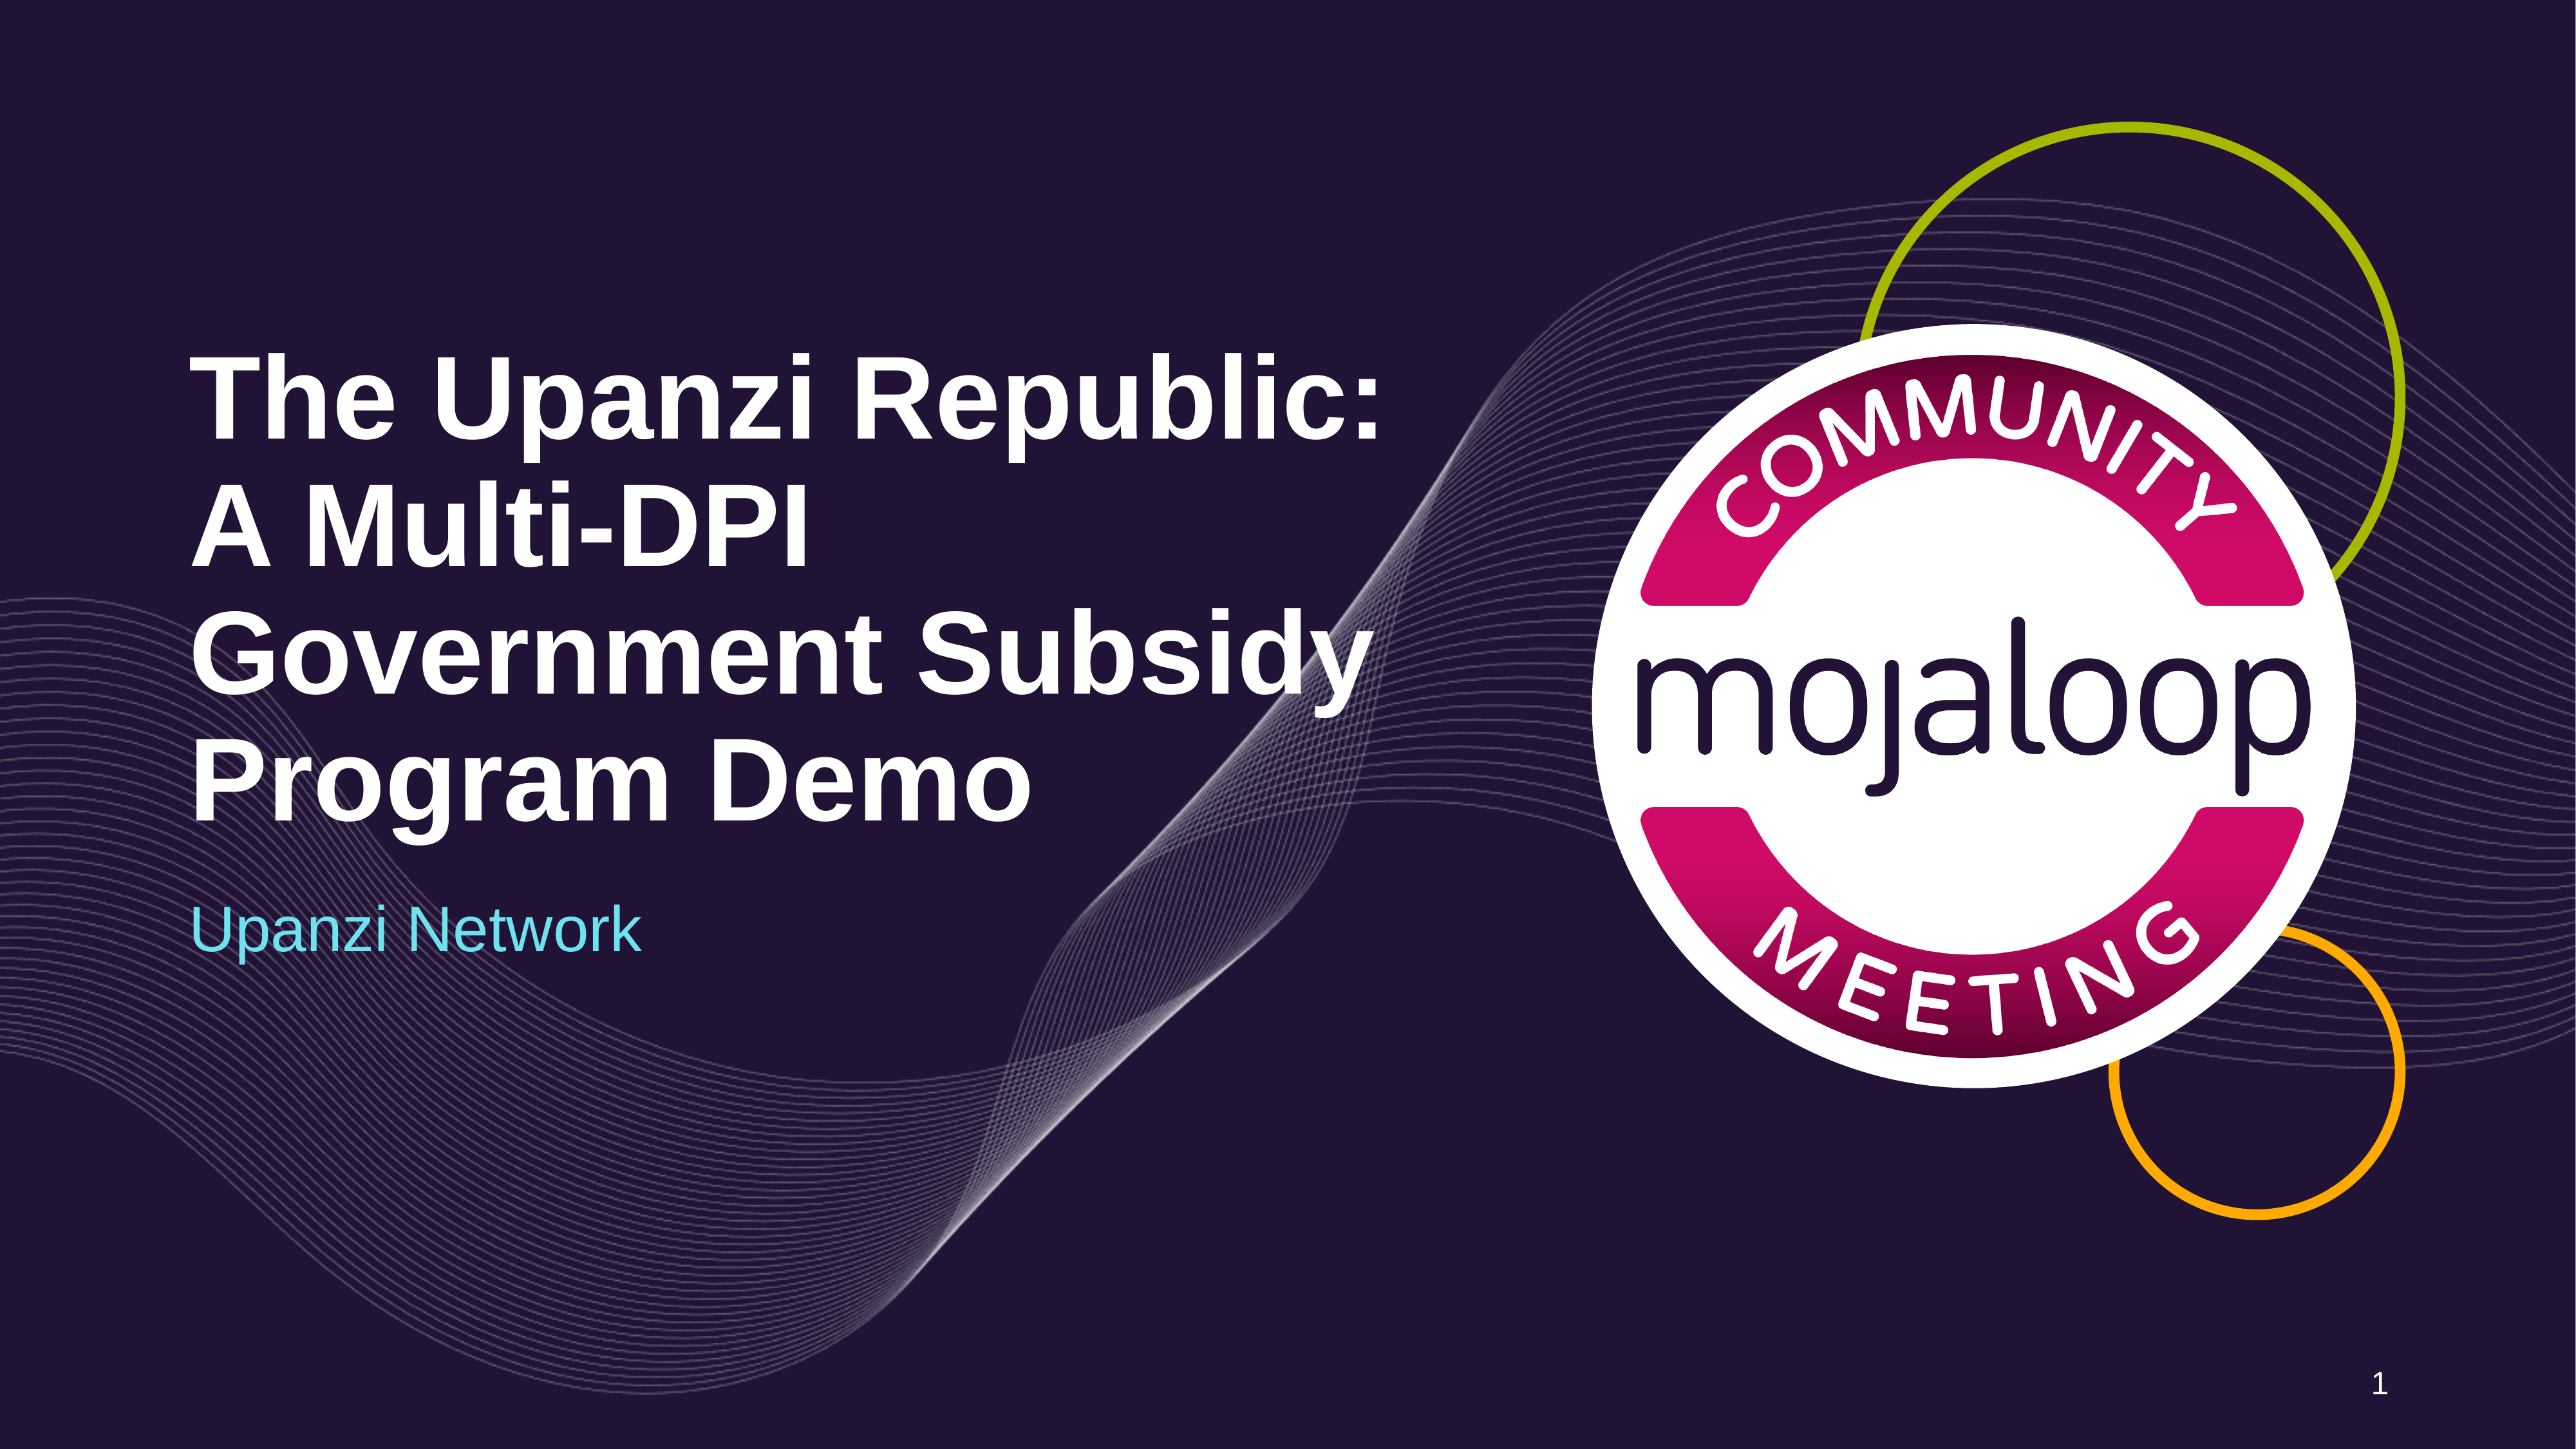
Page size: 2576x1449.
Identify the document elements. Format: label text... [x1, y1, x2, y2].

subtitle Upanzi Network [179, 891, 1477, 1135]
slide_number ‹#› [1819, 1343, 2399, 1421]
picture [0, 69, 2576, 1449]
title The Upanzi Republic: A Multi-DPI Government Subsidy Program Demo [179, 252, 1477, 851]
